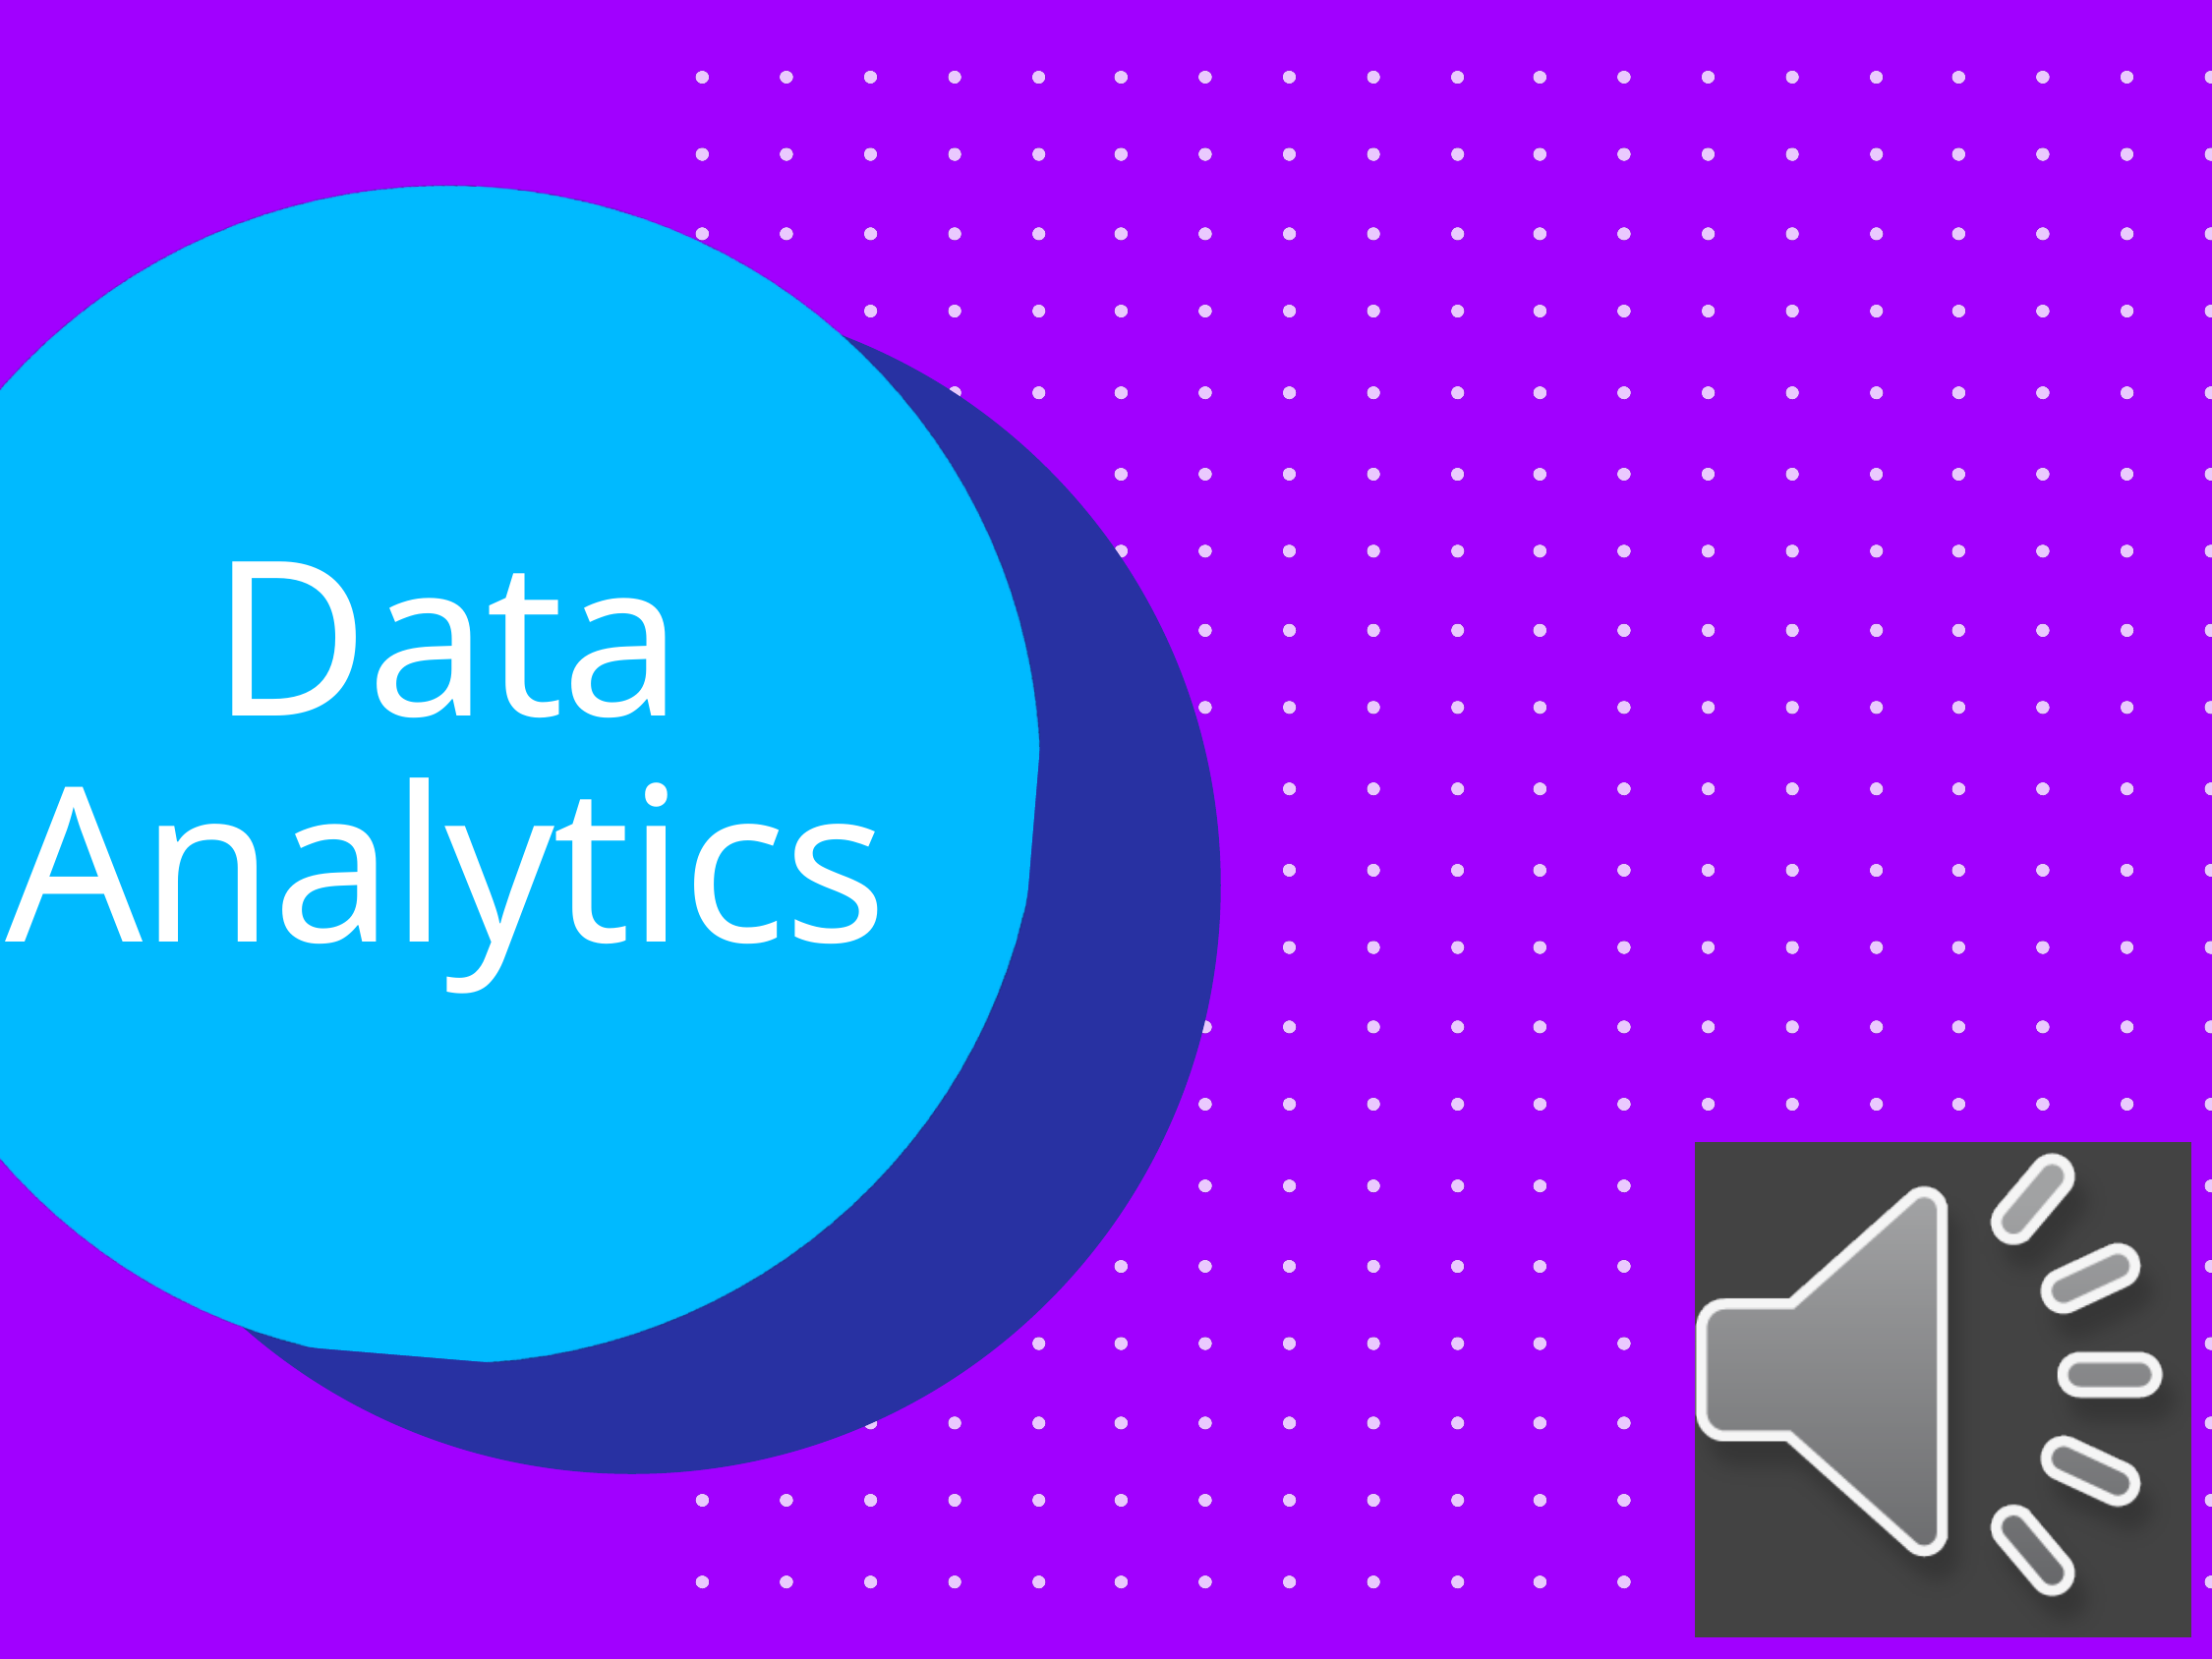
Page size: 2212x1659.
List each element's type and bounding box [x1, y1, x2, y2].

text_box [0, 132, 1222, 1475]
text_box [686, 65, 2212, 1594]
picture [1693, 1140, 2193, 1639]
